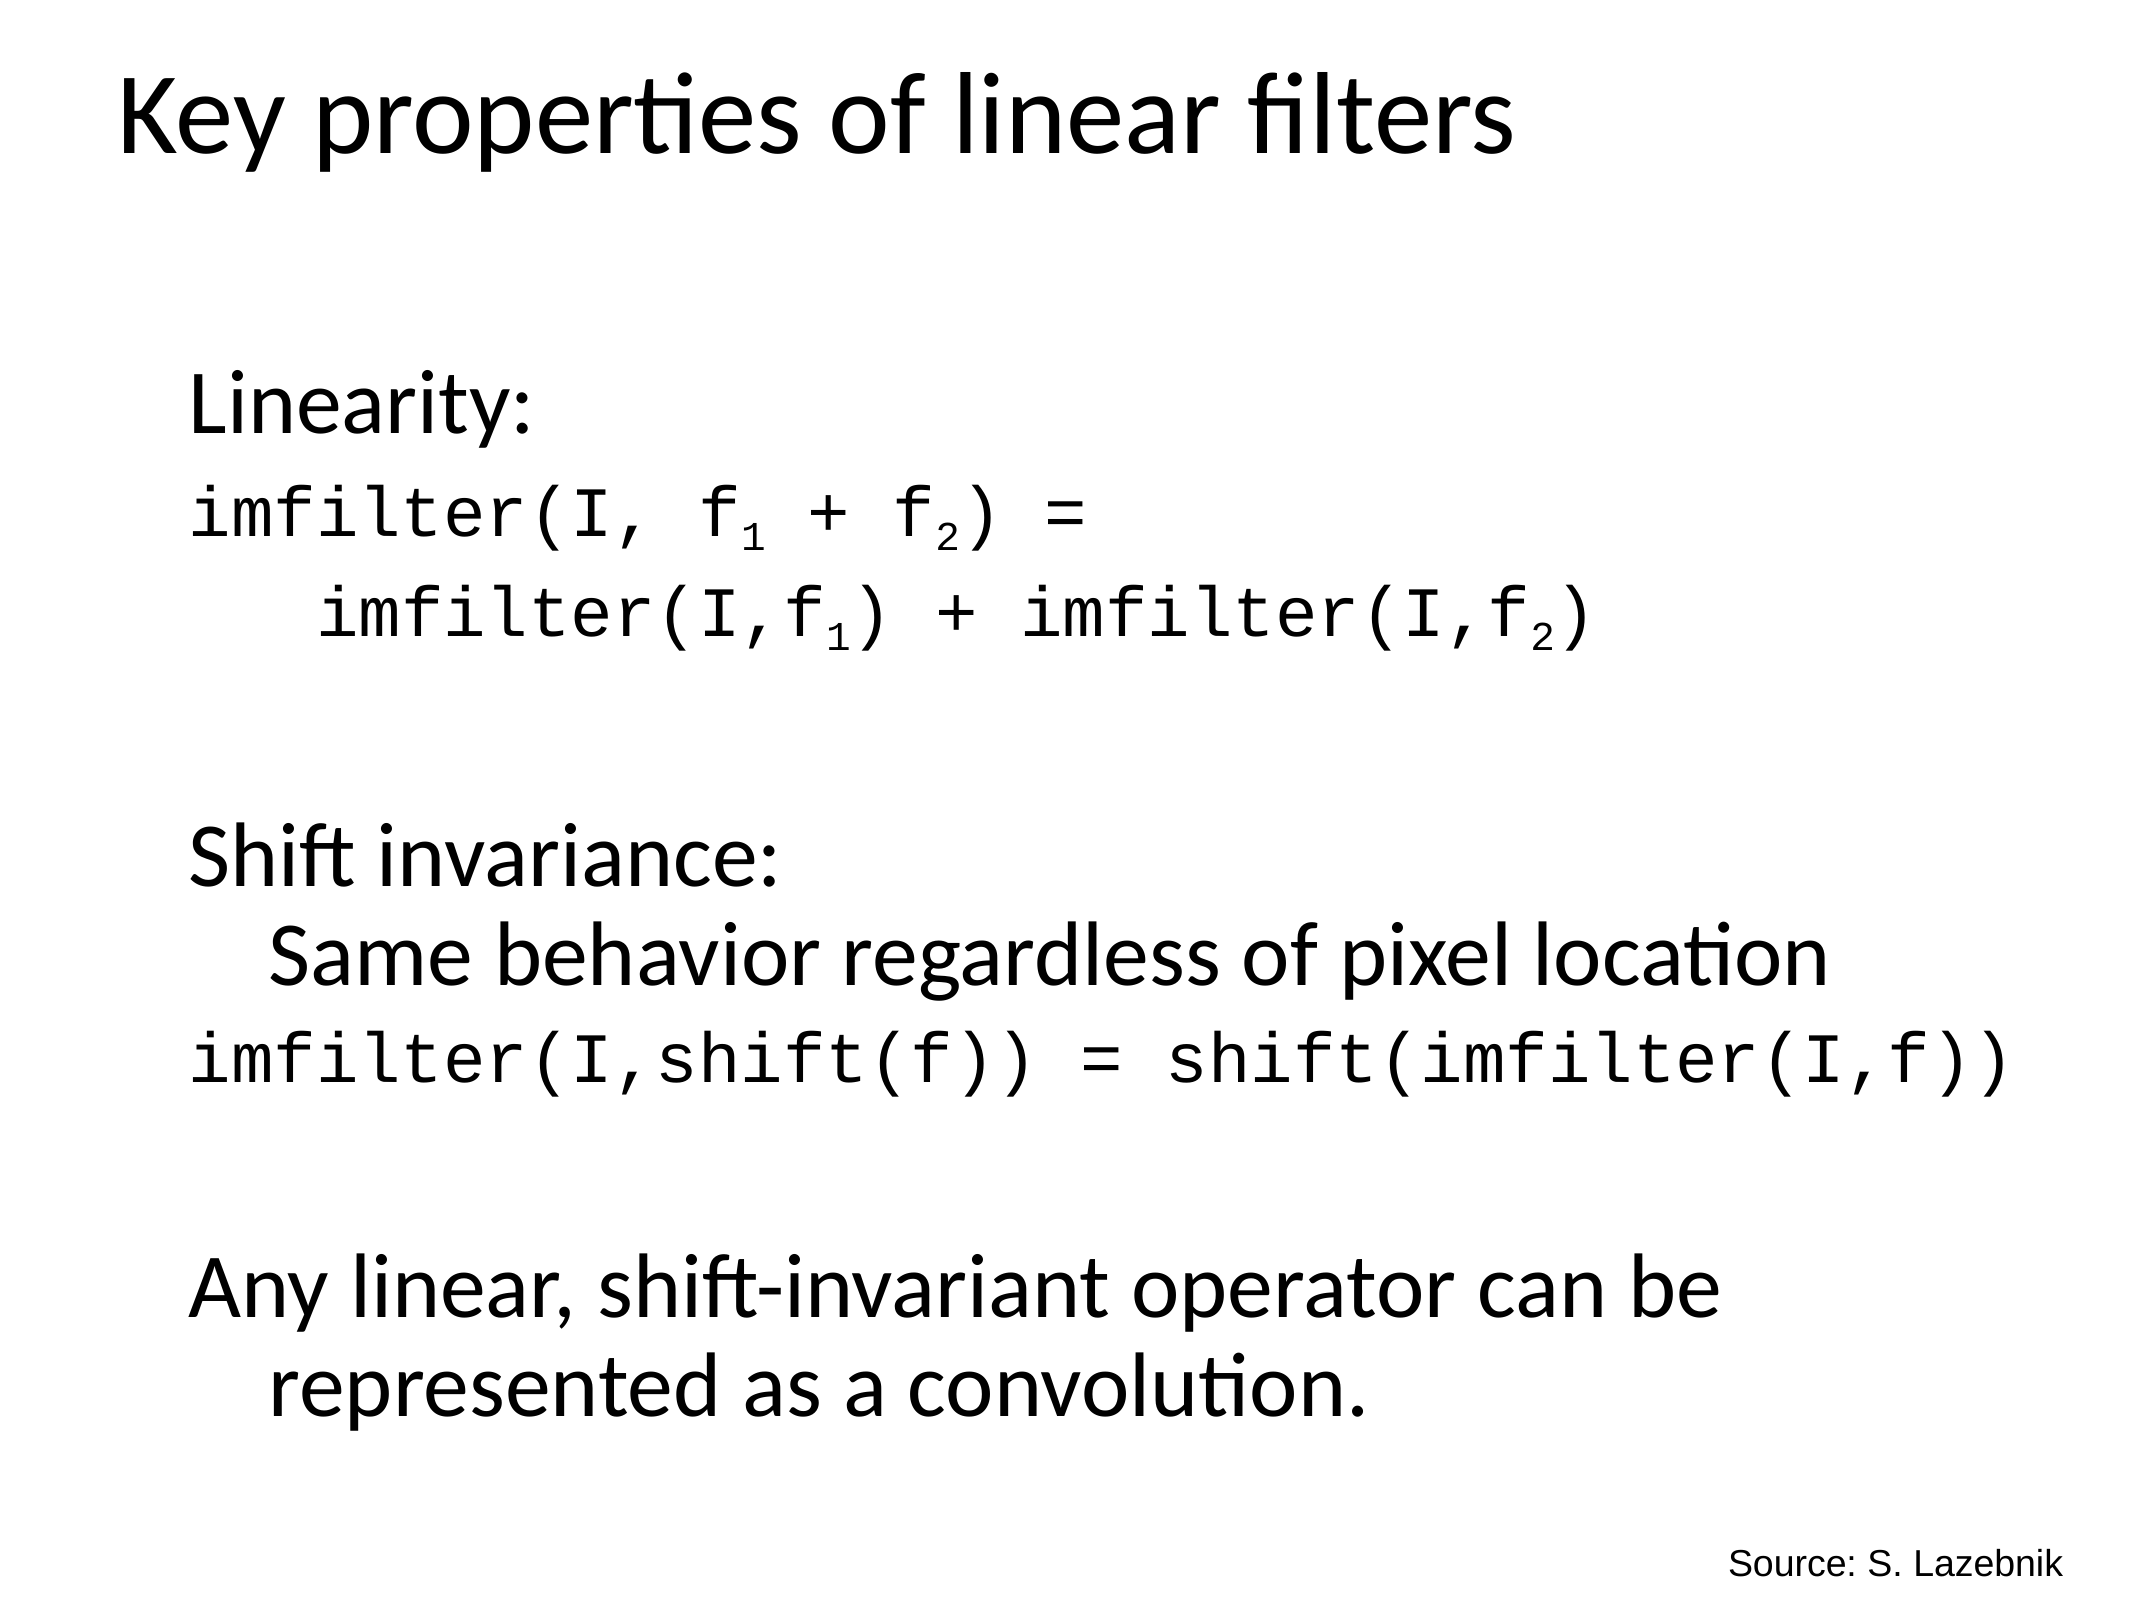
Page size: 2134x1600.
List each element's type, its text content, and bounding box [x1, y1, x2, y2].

title Key properties of linear filters [106, 0, 2028, 214]
text_box Source: S. Lazebnik [1717, 1528, 2075, 1595]
list Linearity: imfilter(I, f1 + f2) = imfilter(I,f1) + imfilter(I,f2) Shift invariance: Same behavior regardless of pixel location imfilter(I,shift(f)) = shift(imfilter(I,f)) Any linear, shift-invariant operator can be represented as a convolution. [177, 212, 2081, 1565]
